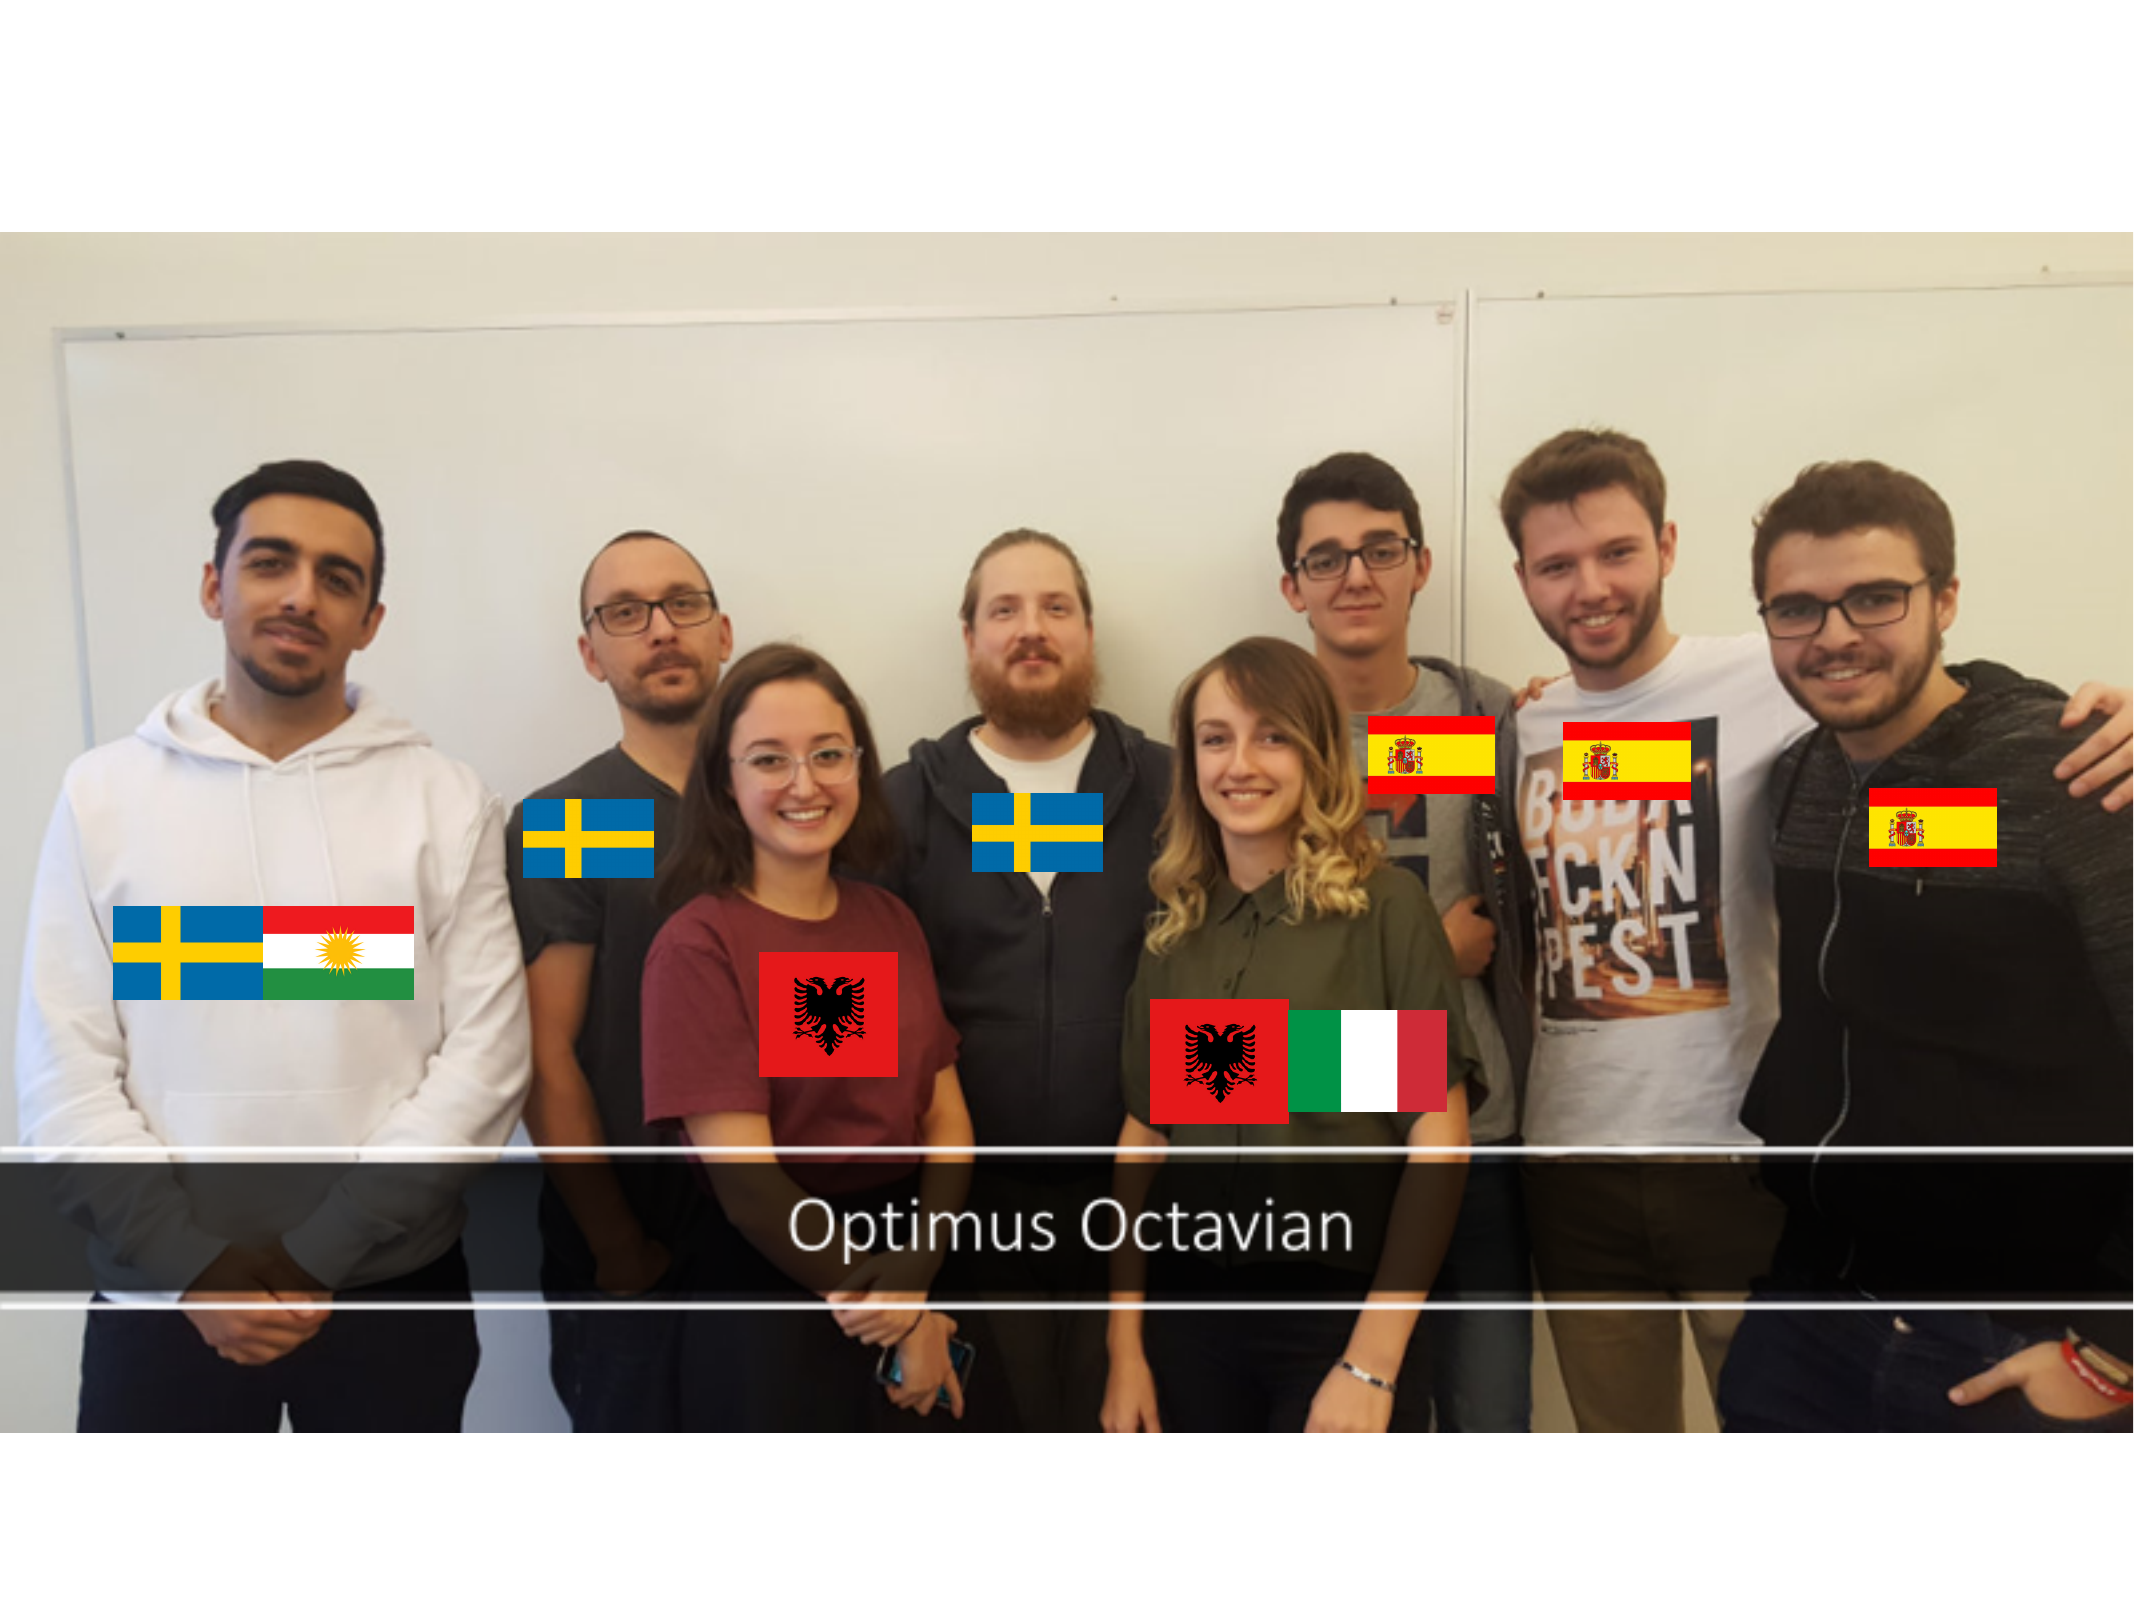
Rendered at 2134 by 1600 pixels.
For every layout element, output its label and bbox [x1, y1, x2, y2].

picture [0, 232, 2134, 1434]
